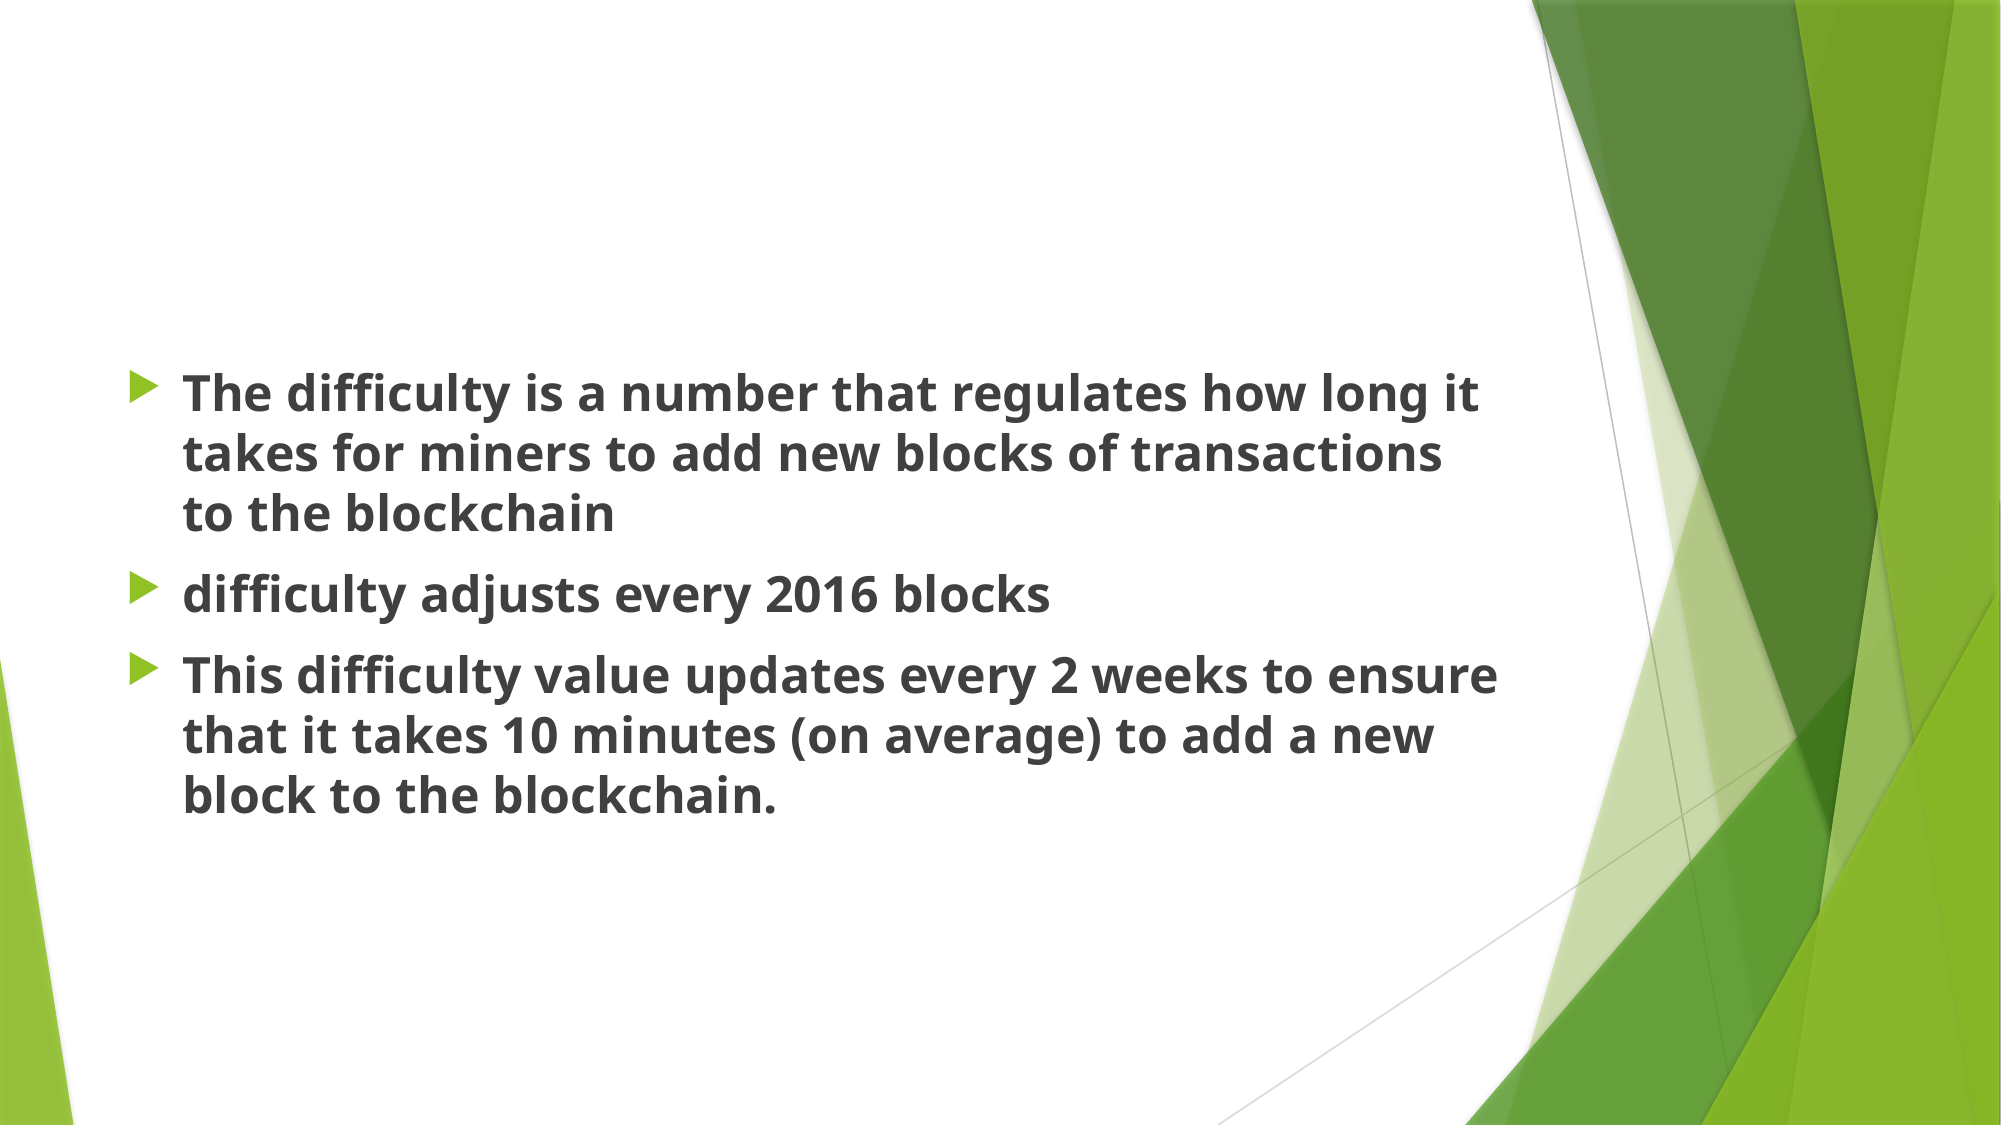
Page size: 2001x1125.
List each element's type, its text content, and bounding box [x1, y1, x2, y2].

list The difficulty is a number that regulates how long it takes for miners to add new blocks of transactions to the blockchain difficulty adjusts every 2016 blocks This difficulty value updates every 2 weeks to ensure that it takes 10 minutes (on average) to add a new block to the blockchain. [111, 354, 1522, 992]
